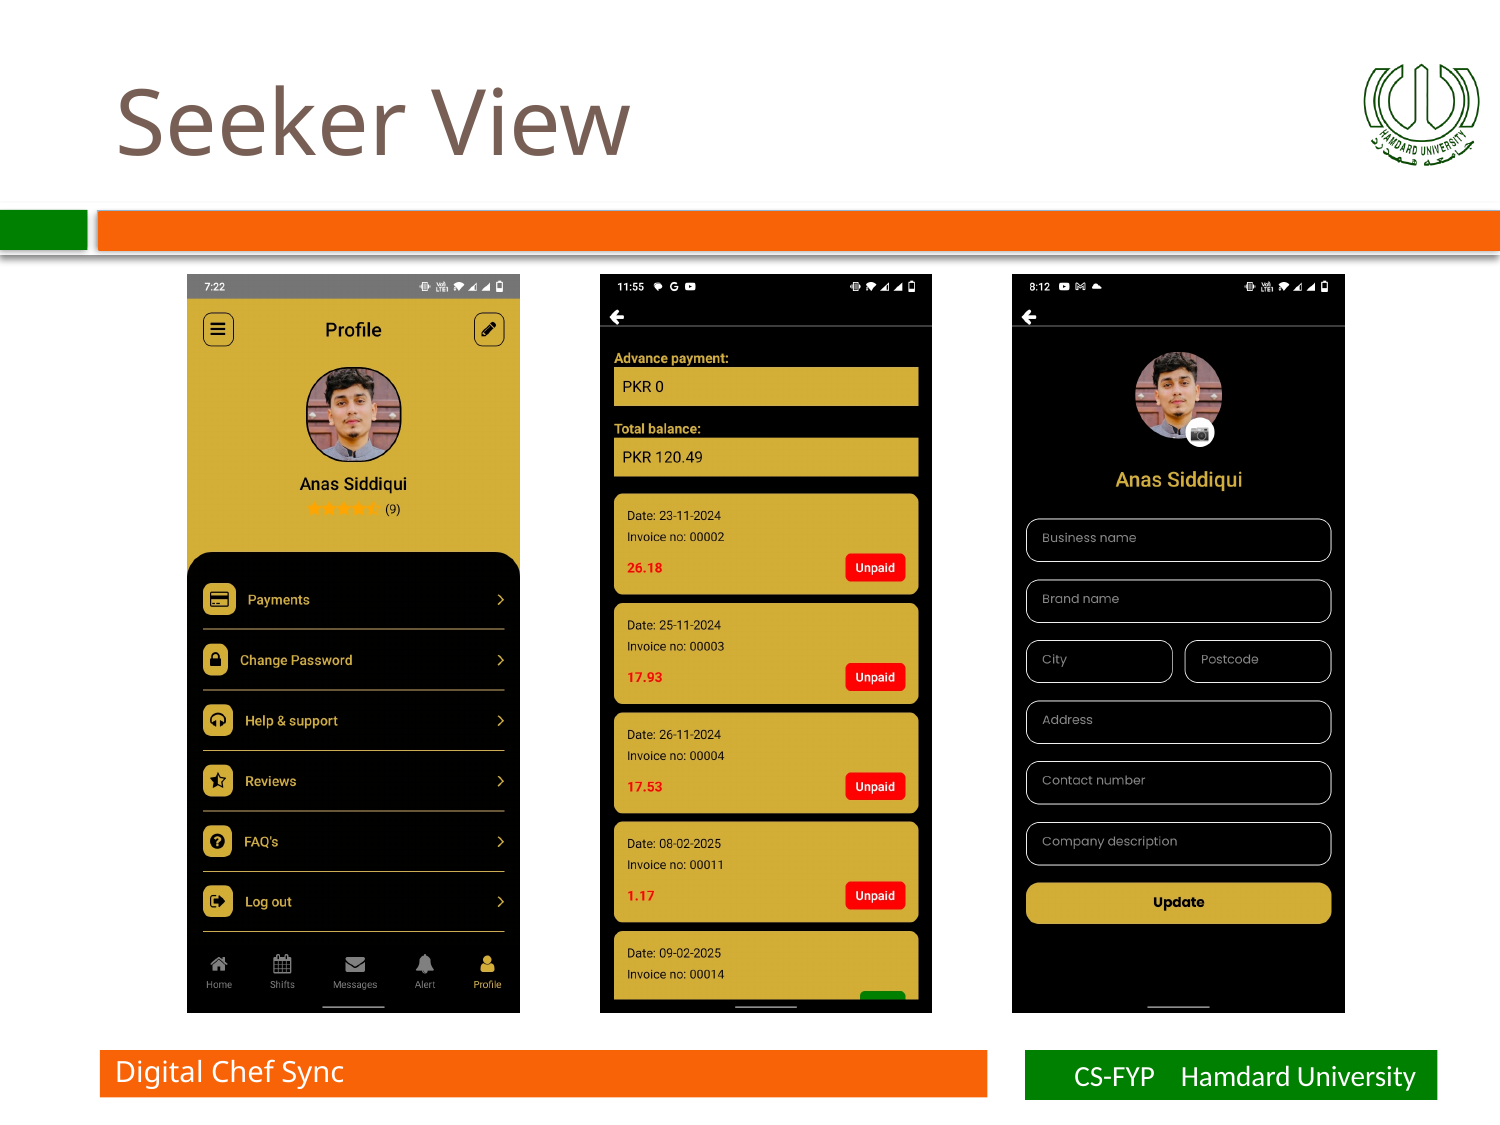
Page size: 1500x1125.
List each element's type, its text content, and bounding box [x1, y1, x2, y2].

slide_number CS-FYP Hamdard University [1025, 1050, 1438, 1100]
picture [1362, 62, 1483, 168]
picture [599, 274, 932, 1013]
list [187, 274, 520, 1013]
picture [1012, 274, 1345, 1013]
title Seeker View [100, 37, 1350, 200]
footer Digital Chef Sync [99, 1050, 988, 1098]
slide_number [0, 209, 88, 250]
